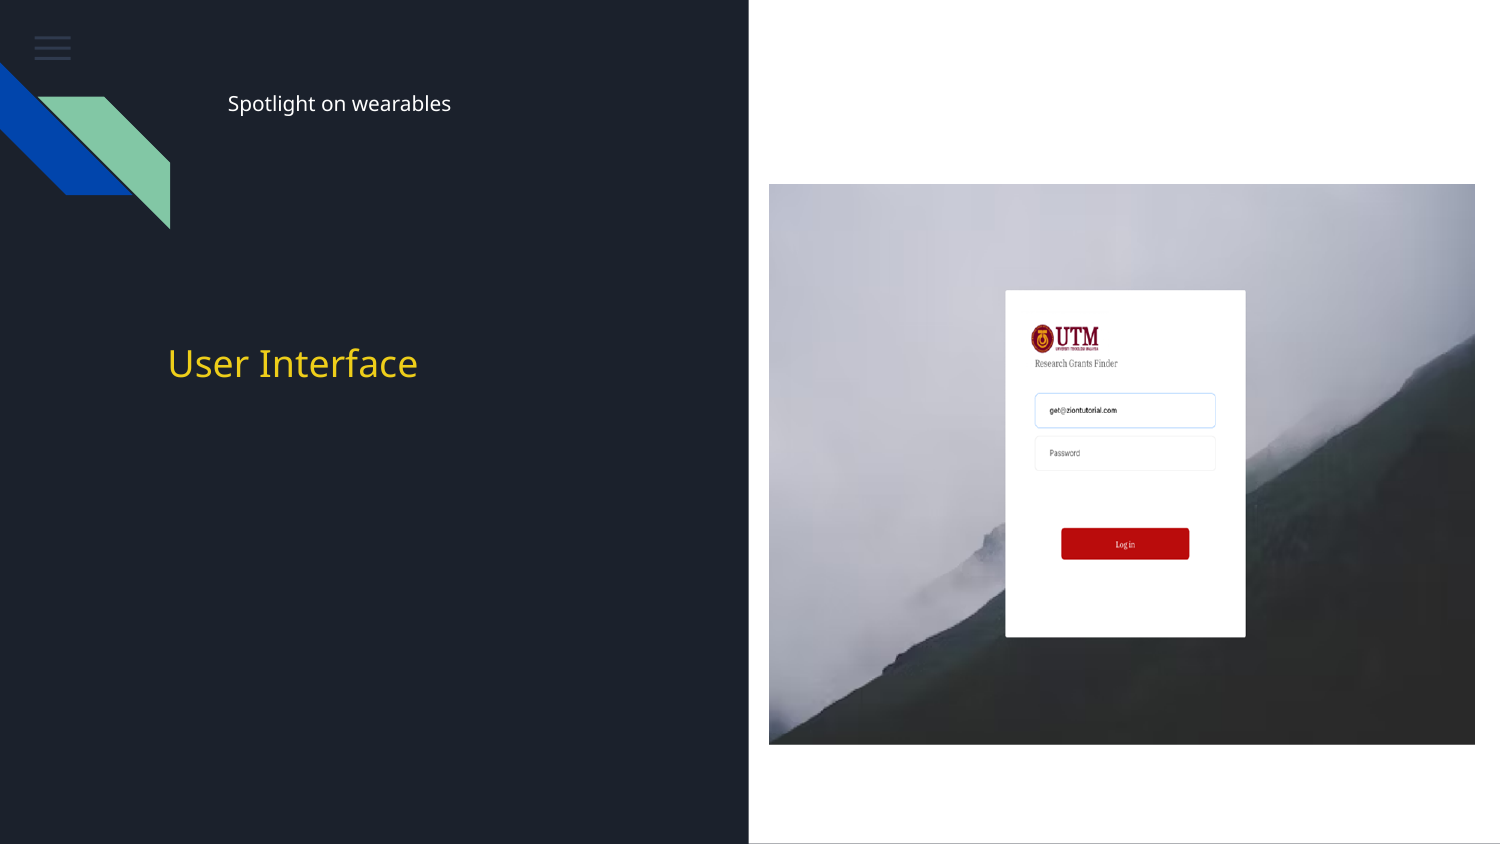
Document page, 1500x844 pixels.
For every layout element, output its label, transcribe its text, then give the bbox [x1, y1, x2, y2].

title Spotlight on wearables [212, 75, 706, 160]
picture [768, 183, 1476, 746]
title User Interface [152, 226, 586, 491]
